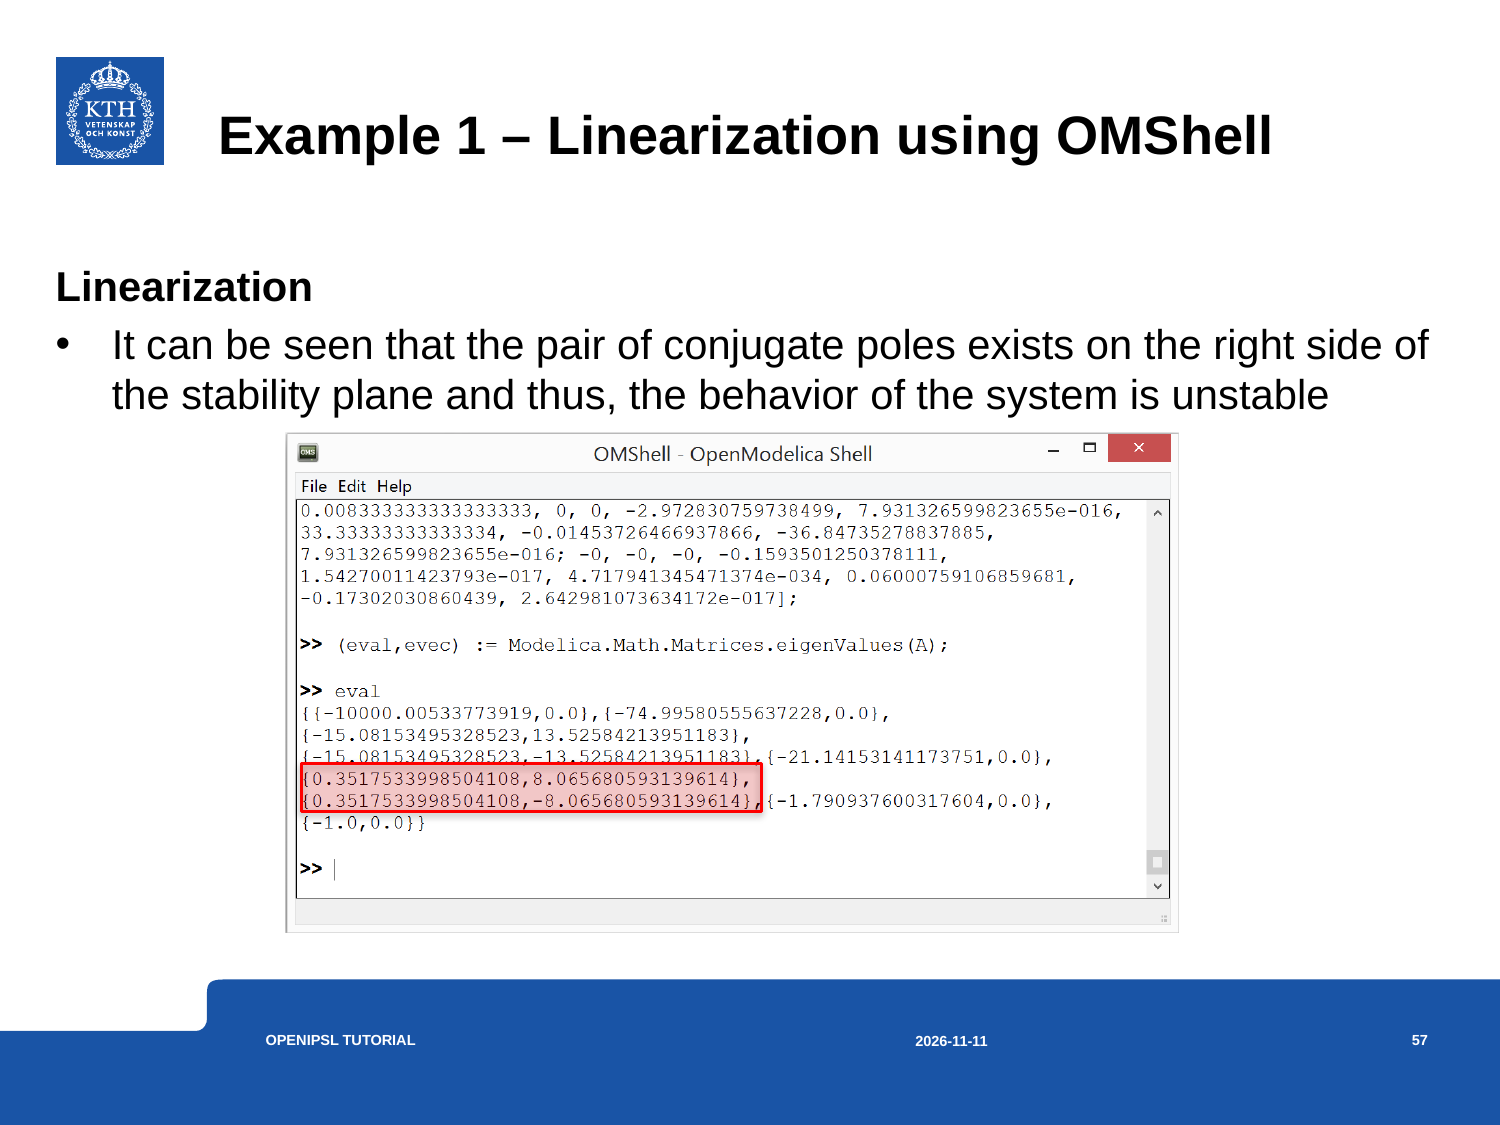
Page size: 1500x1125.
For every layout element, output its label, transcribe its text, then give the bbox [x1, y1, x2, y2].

slide_number 57 [1340, 1030, 1428, 1091]
picture [285, 432, 1179, 933]
title Example 1 – Linearization using OMShell [218, 55, 1447, 166]
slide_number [915, 1031, 1266, 1092]
footer OpenIPSL Tutorial [265, 1030, 741, 1091]
list Linearization It can be seen that the pair of conjugate poles exists on the right side of the stability plane and thus, the behavior of the system is unstable [55, 259, 1447, 929]
